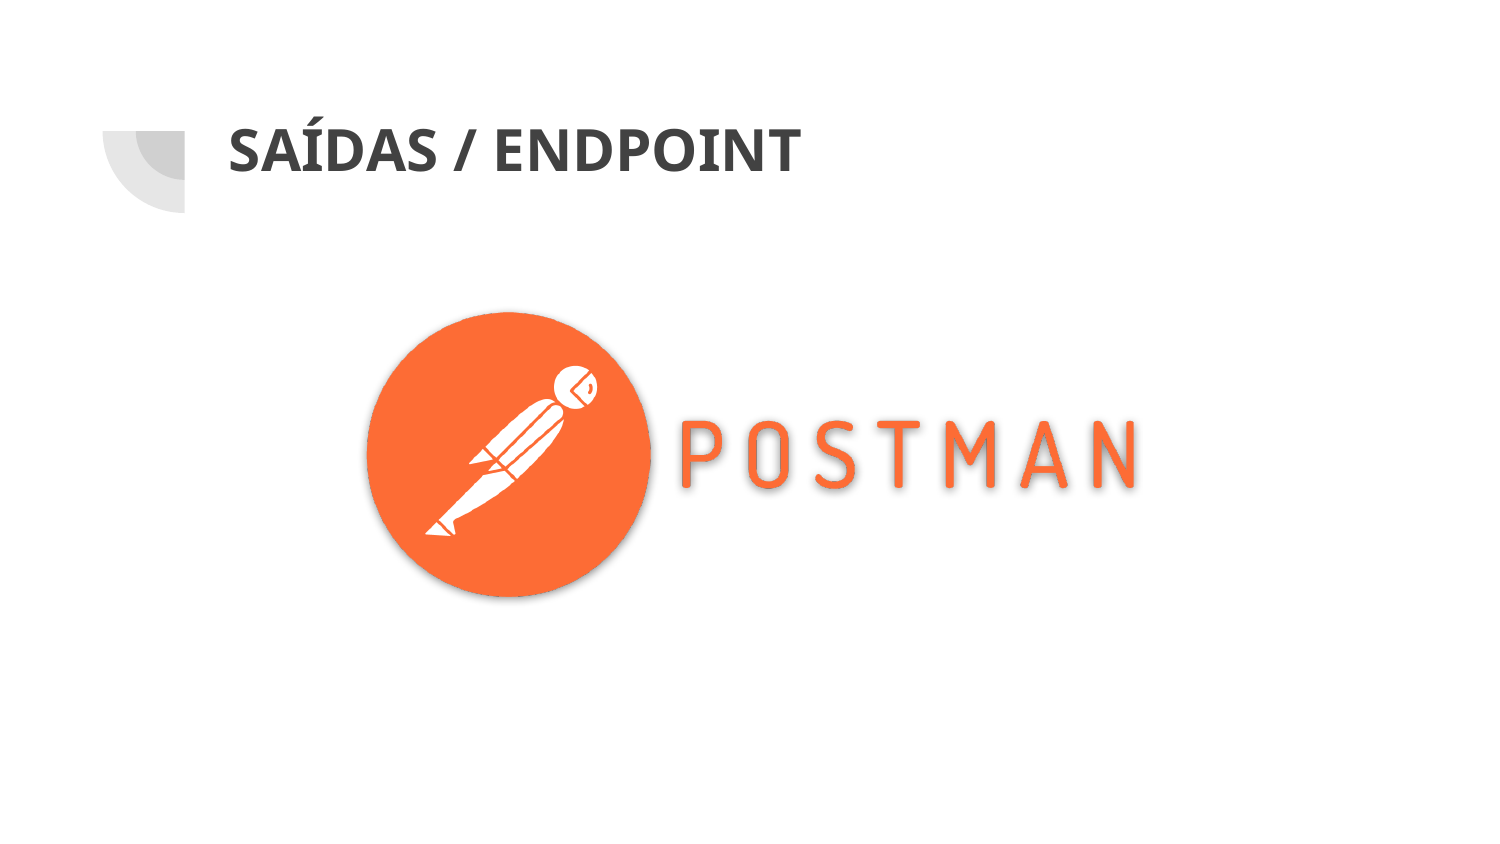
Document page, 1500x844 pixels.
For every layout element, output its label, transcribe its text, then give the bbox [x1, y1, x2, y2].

picture [366, 312, 1134, 597]
title SAÍDAS / ENDPOINT [213, 98, 1368, 263]
